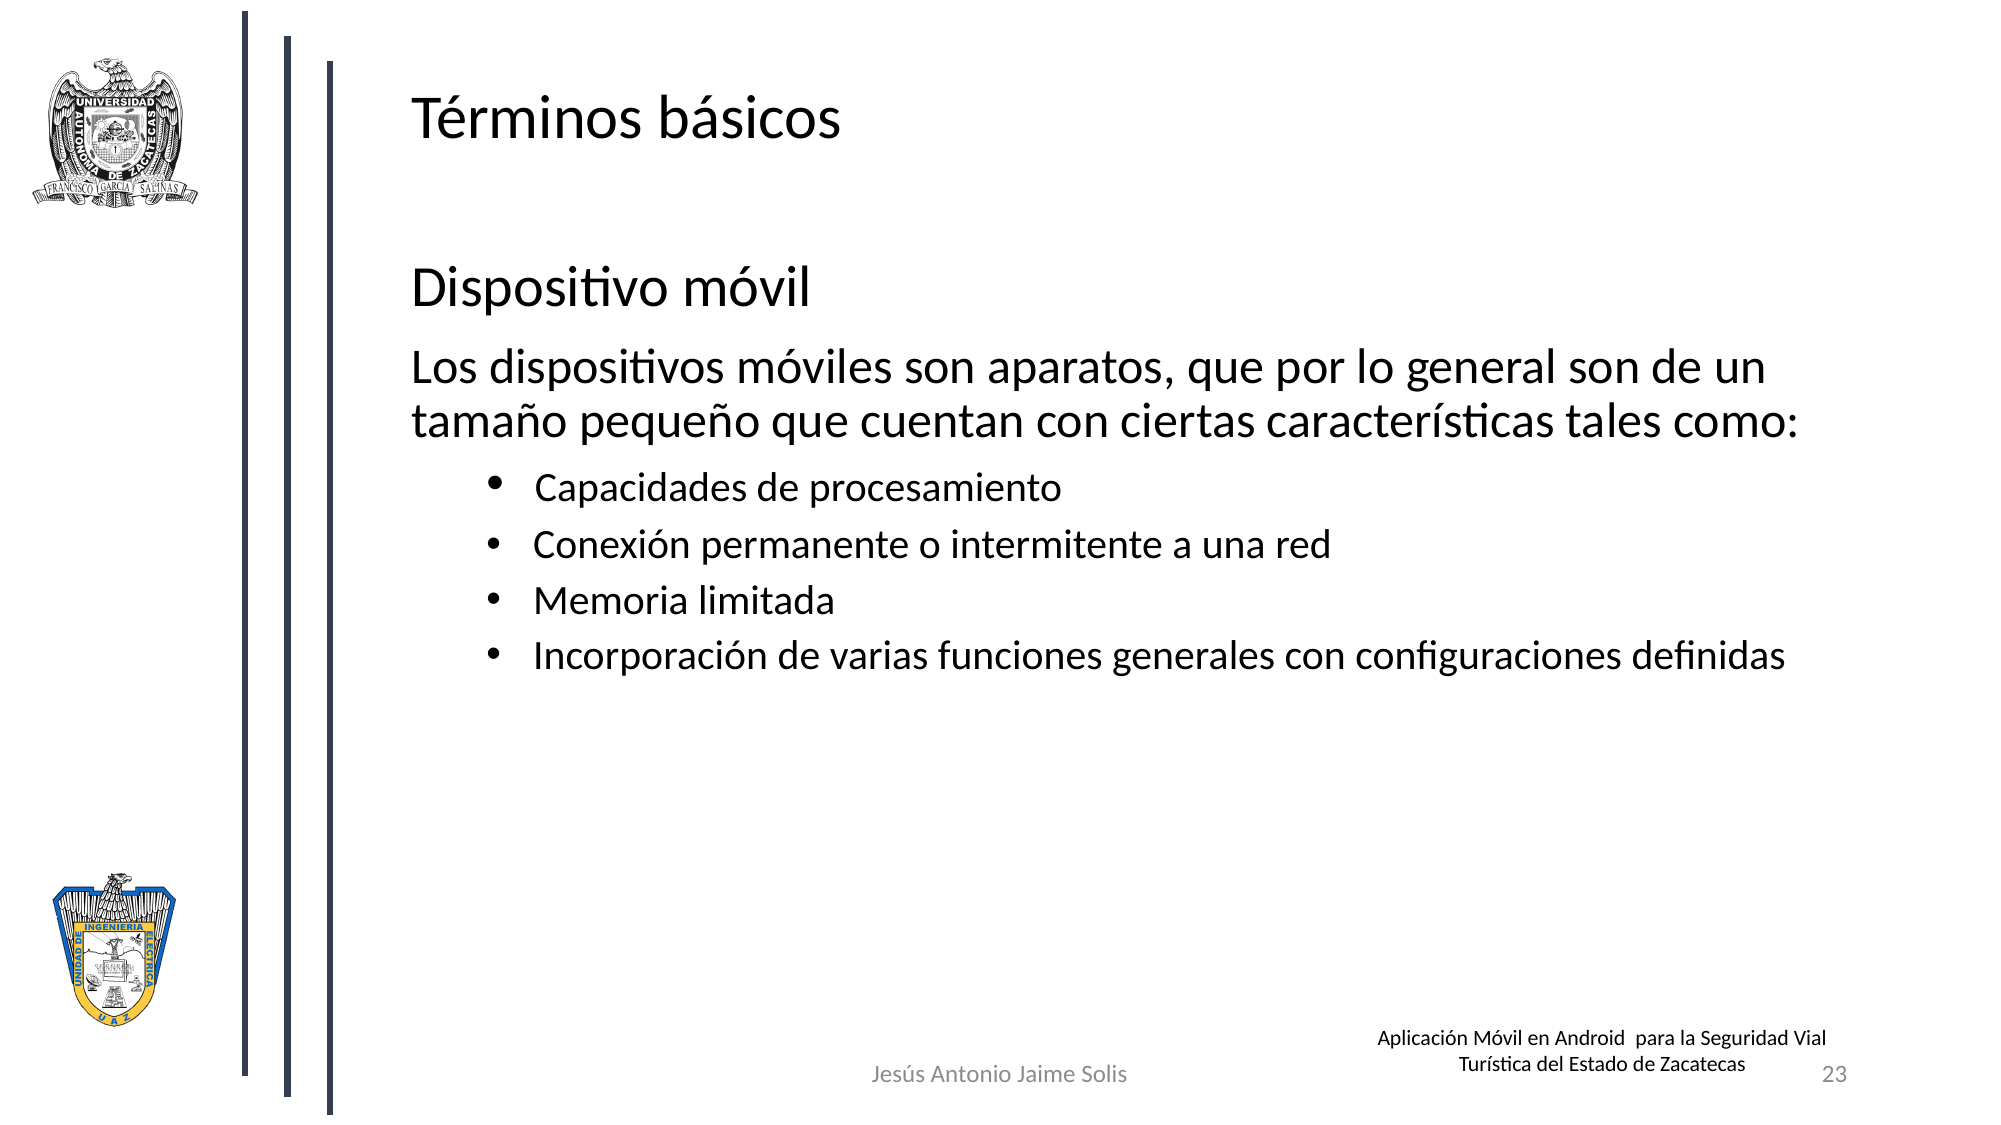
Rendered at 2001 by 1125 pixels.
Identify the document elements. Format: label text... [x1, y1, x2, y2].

slide_number 23 [1412, 1042, 1863, 1103]
picture [32, 58, 198, 208]
picture [50, 871, 179, 1030]
list Términos básicos Dispositivo móvil Los dispositivos móviles son aparatos, que por lo general son de un tamaño pequeño que cuentan con ciertas características tales como: Capacidades de procesamiento Conexión permanente o intermitente a una red Memoria limitada Incorporación de varias funciones generales con configuraciones definidas [396, 76, 1917, 995]
footer Jesús Antonio Jaime Solis [662, 1042, 1338, 1103]
